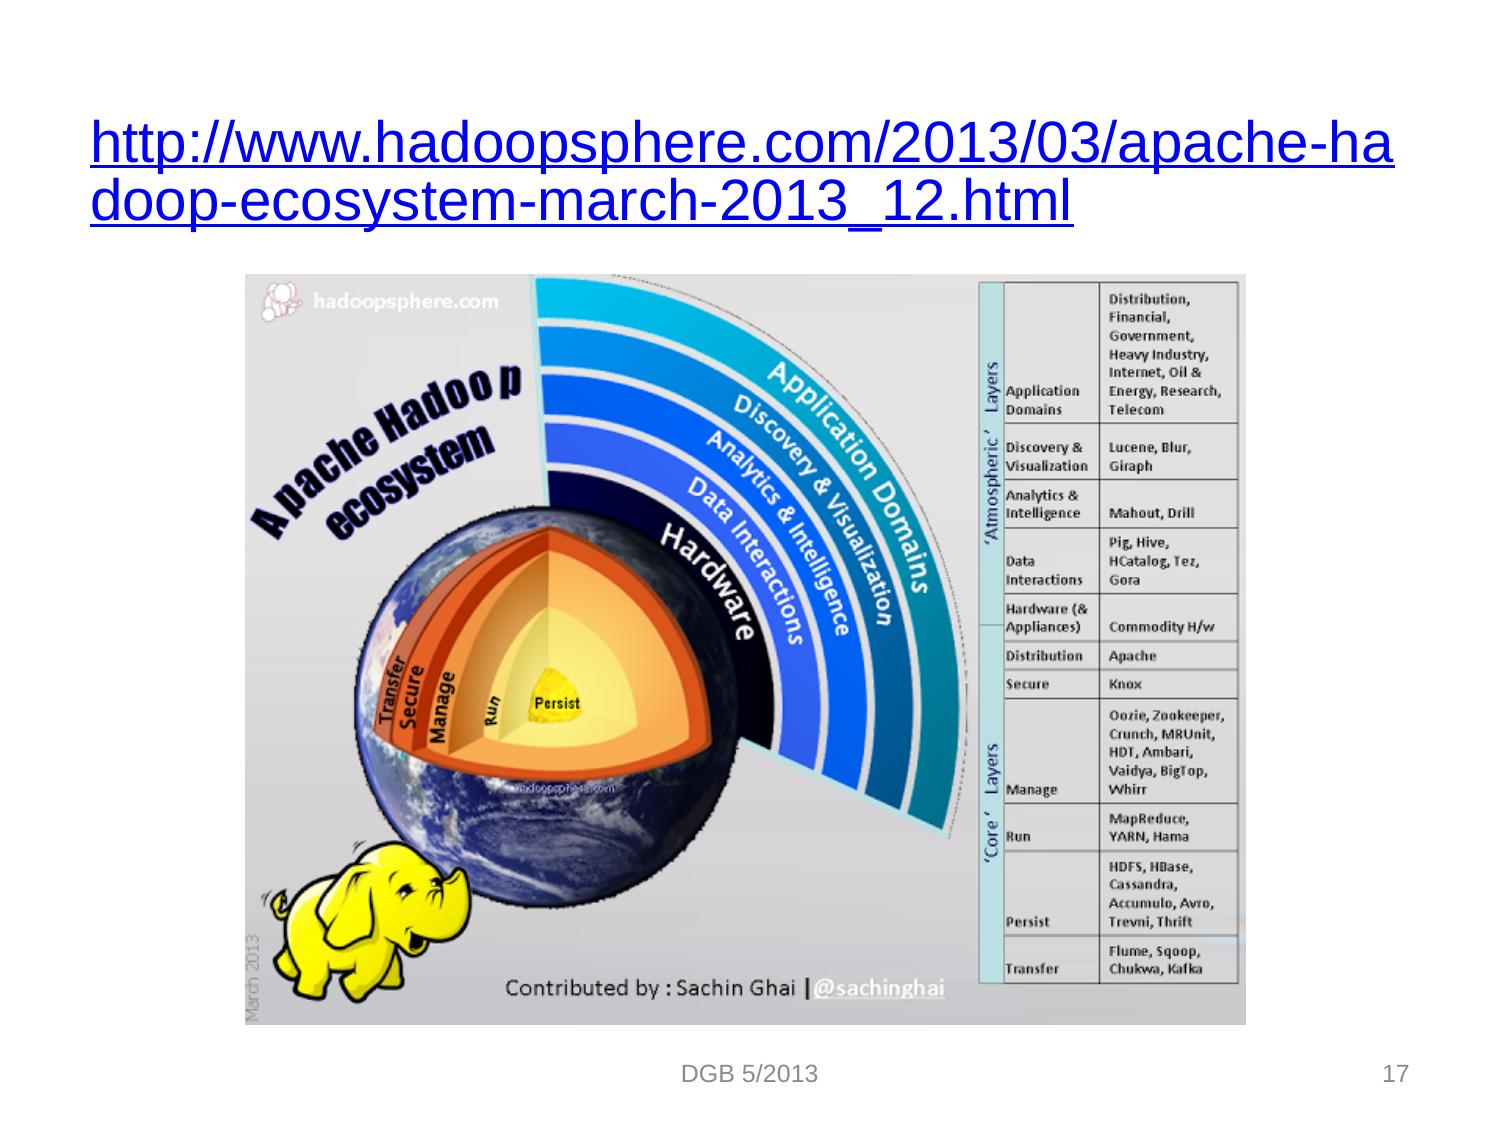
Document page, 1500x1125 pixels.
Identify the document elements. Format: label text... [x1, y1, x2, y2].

picture [245, 274, 1246, 1026]
title http://www.hadoopsphere.com/2013/03/apache-hadoop-ecosystem-march-2013_12.html [75, 45, 1425, 233]
slide_number 17 [1074, 1042, 1425, 1103]
footer DGB 5/2013 [512, 1042, 988, 1103]
